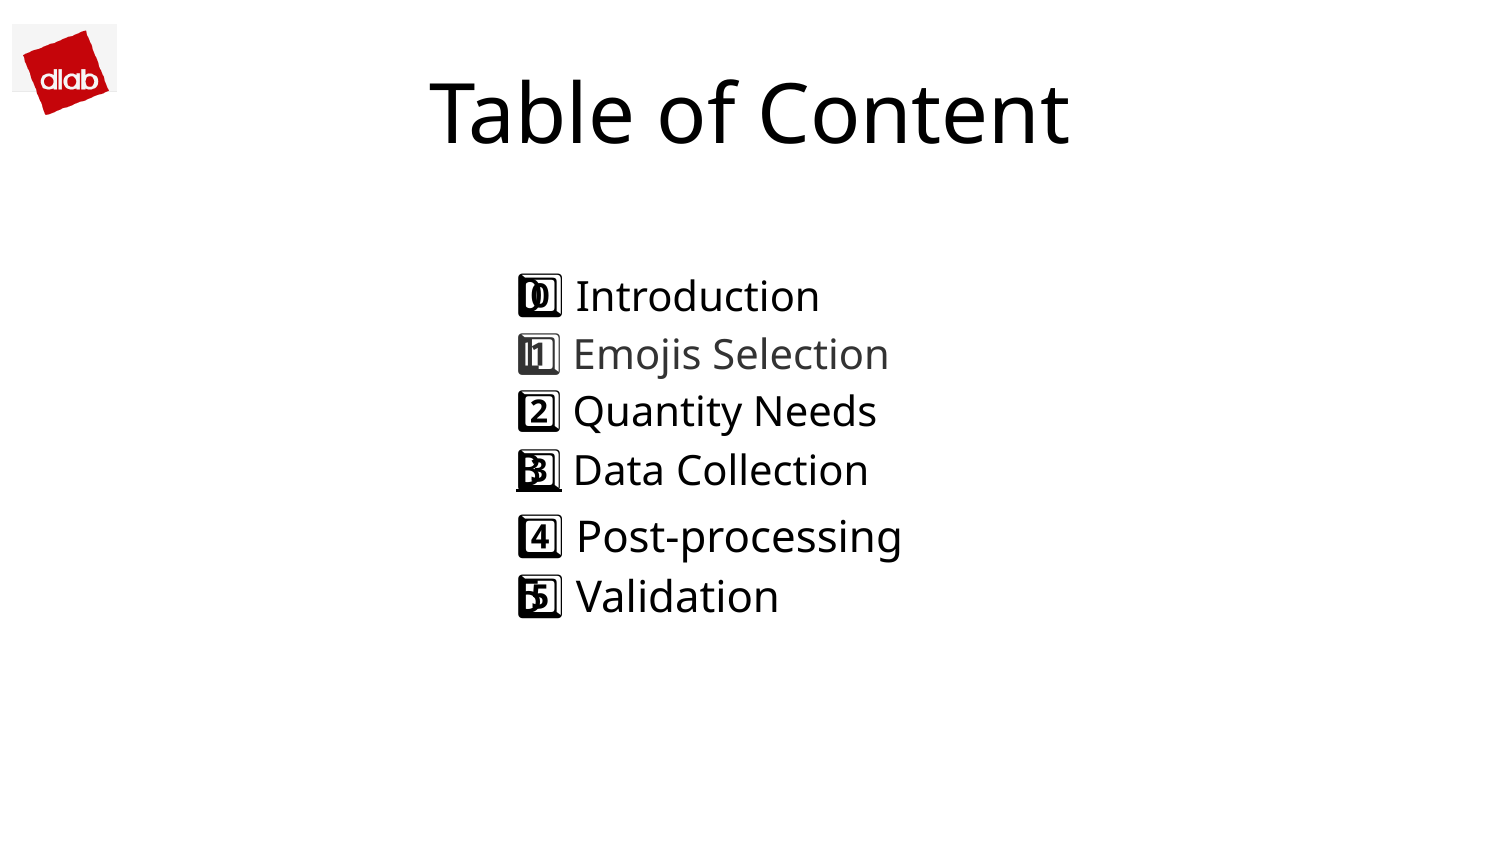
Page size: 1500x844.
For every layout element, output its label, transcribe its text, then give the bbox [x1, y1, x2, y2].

picture [12, 24, 51, 127]
text_box 0️⃣ Introduction 1️⃣ Emojis Selection 2️⃣ Quantity Needs 3️⃣ Data Collection 4️⃣ Post-processing 5️⃣ Validation [51, 175, 1329, 737]
text_box Table of Content [51, 17, 1449, 176]
